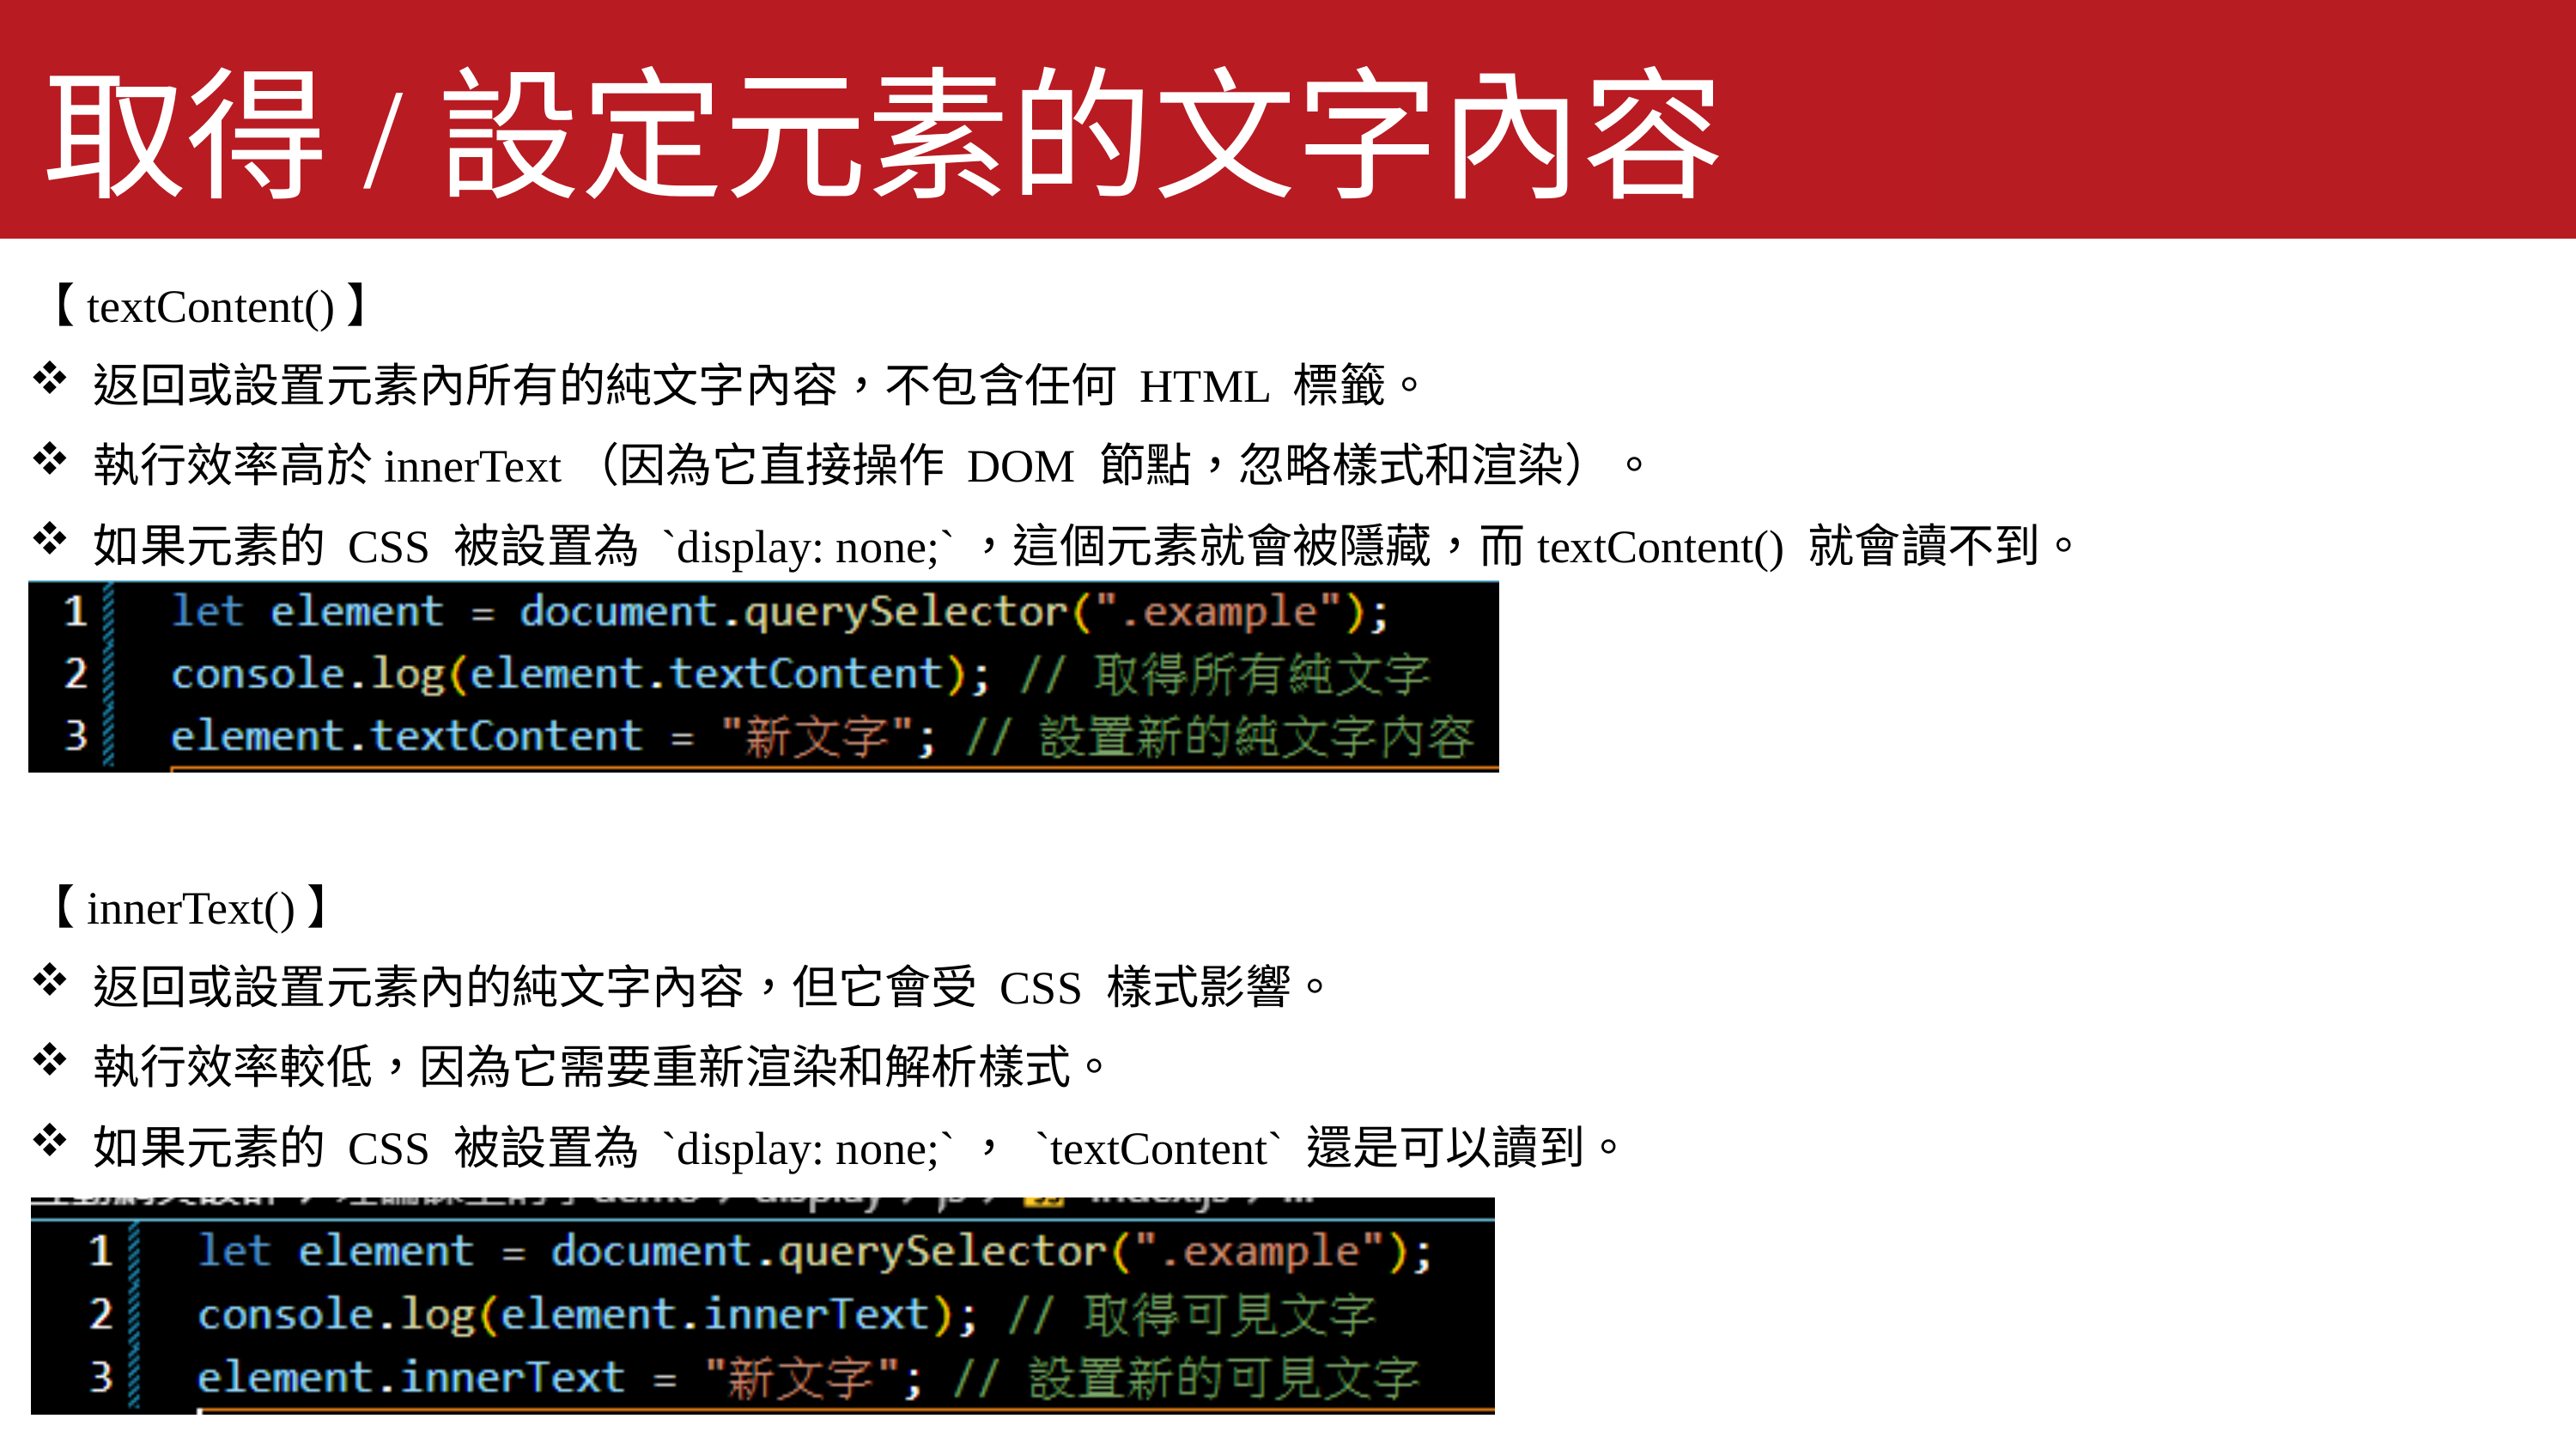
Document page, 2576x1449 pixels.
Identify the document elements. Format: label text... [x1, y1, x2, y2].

picture [30, 1197, 1496, 1415]
picture [28, 580, 1499, 773]
text_box 【innerText()】 返回或設置元素內的純文字內容，但它會受 CSS 樣式影響。 執行效率較低，因為它需要重新渲染和解析樣式。 如果元素的 CSS 被設置為 `display: none;`， `textContent` 還是可以讀到。 [28, 852, 2222, 1173]
text_box 【textContent()】 返回或設置元素內所有的純文字內容，不包含任何 HTML 標籤。 執行效率高於innerText（因為它直接操作 DOM 節點，忽略樣式和渲染）。 如果元素的 CSS 被設置為 `display: none;`，這個元素就會被隱藏，而textContent() 就會讀不到。 [28, 251, 2222, 573]
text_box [0, 0, 2576, 239]
